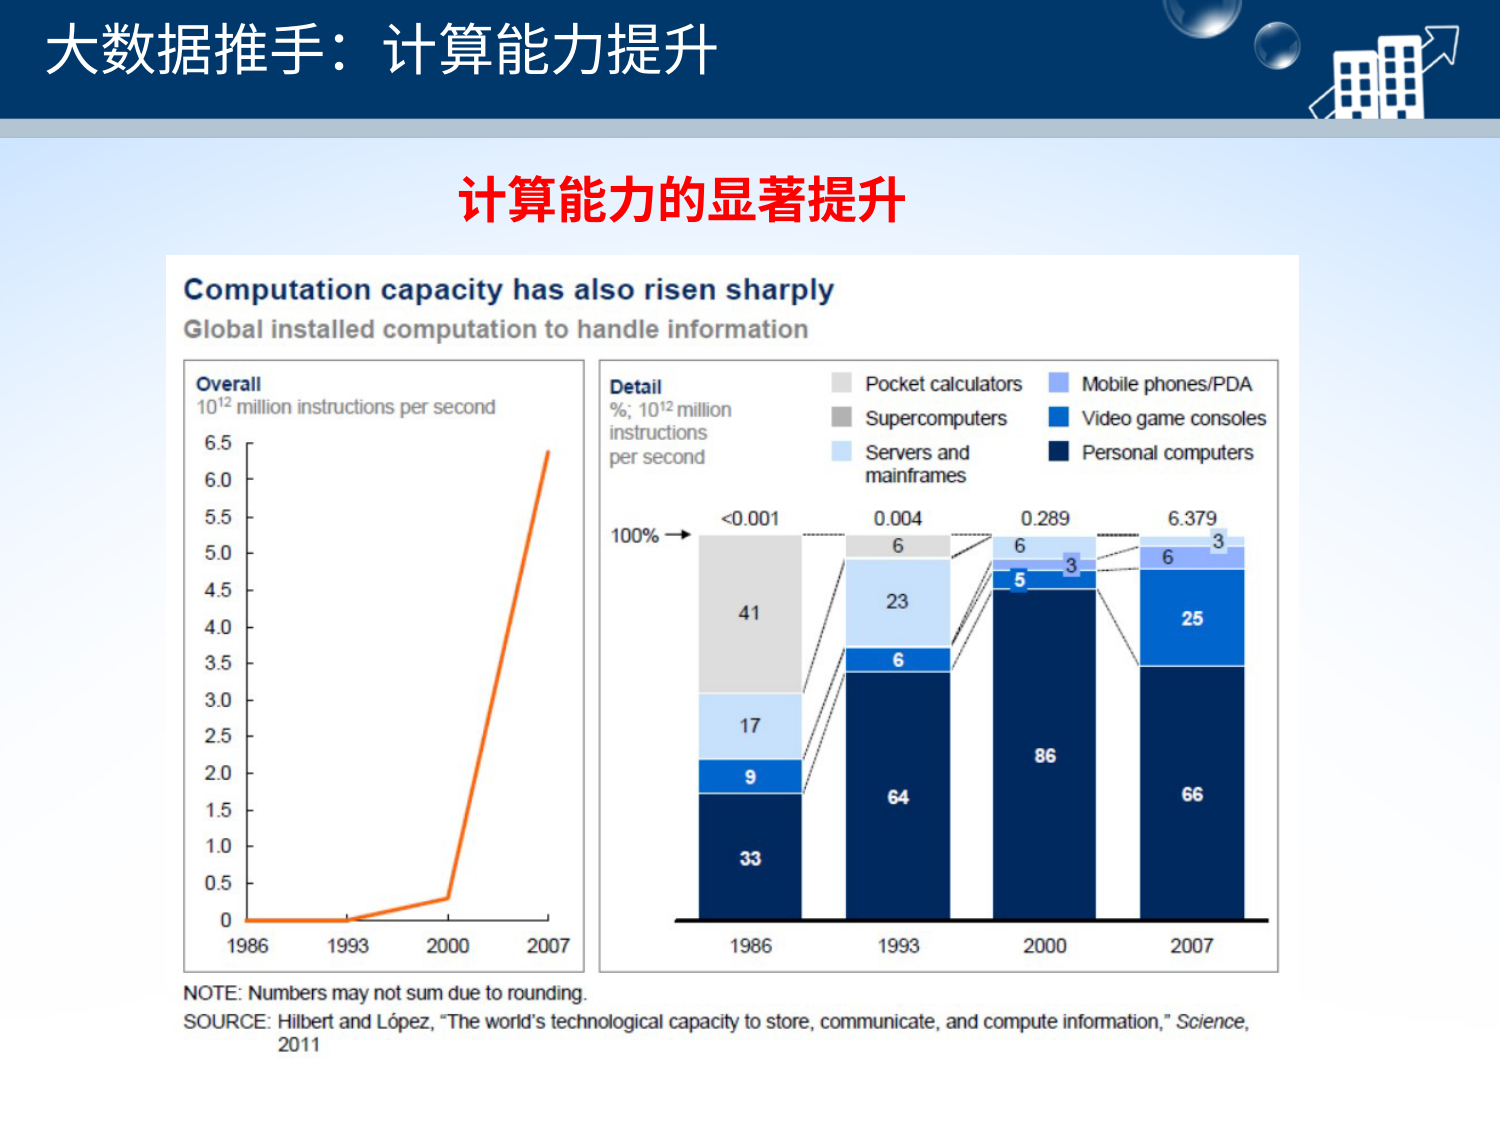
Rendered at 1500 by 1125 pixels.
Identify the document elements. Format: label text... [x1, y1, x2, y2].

title 大数据推手：计算能力提升 [29, 7, 1456, 90]
text_box 计算能力的显著提升 [442, 160, 1140, 236]
picture [0, 0, 1500, 1125]
